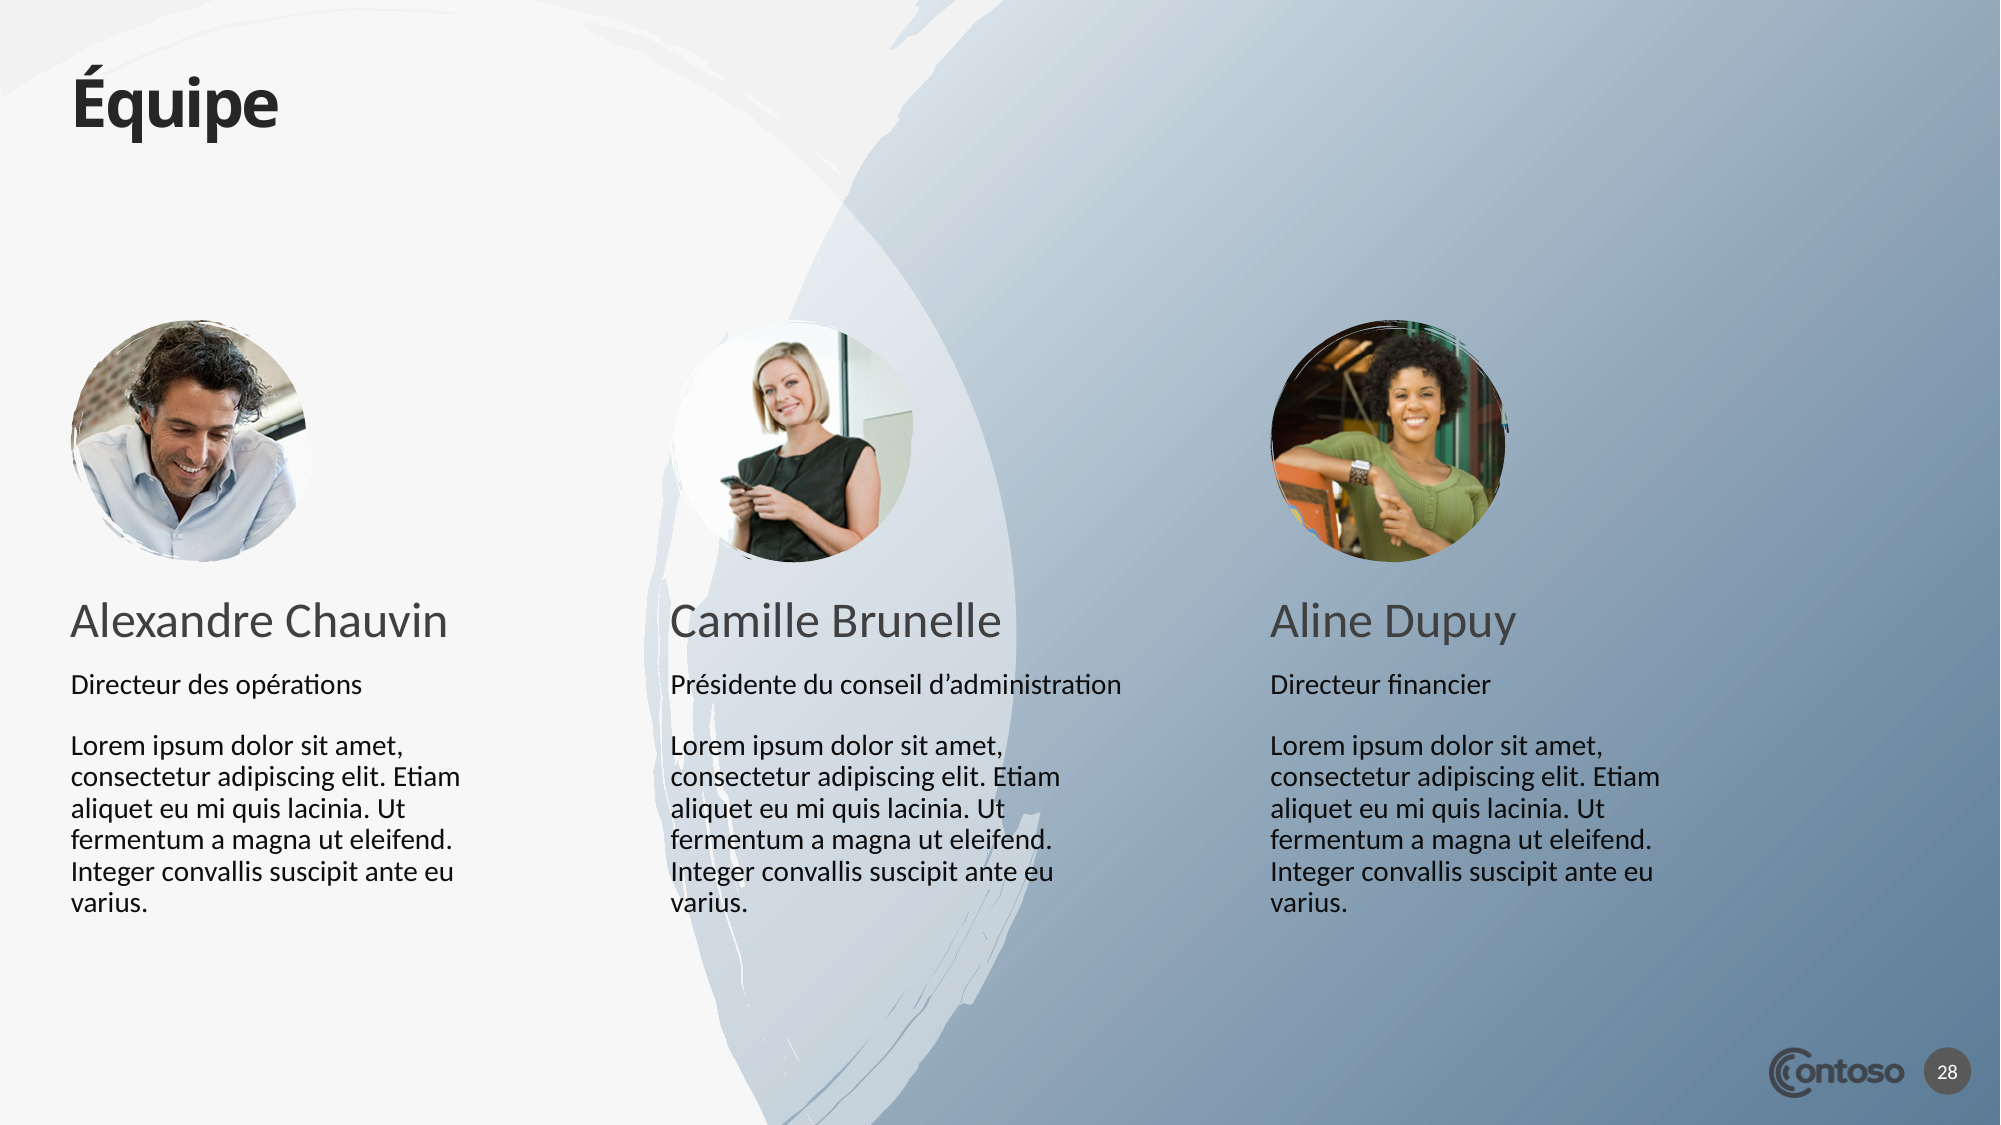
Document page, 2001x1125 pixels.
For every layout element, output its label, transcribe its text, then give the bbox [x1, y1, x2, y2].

list Directeur des opérations [70, 669, 536, 710]
picture [1270, 320, 1509, 563]
list Aline Dupuy [1270, 583, 1735, 649]
list Camille Brunelle [670, 583, 1135, 649]
list Directeur financier [1270, 669, 1735, 710]
list Présidente du conseil d’administration [670, 669, 1135, 710]
list Alexandre Chauvin [70, 583, 536, 649]
picture [670, 320, 913, 563]
list Lorem ipsum dolor sit amet, consectetur adipiscing elit. Etiam aliquet eu mi quis lacinia. Ut fermentum a magna ut eleifend. Integer convallis suscipit ante eu varius. [70, 730, 536, 936]
picture [70, 320, 314, 563]
slide_number 28 [1923, 1047, 1972, 1095]
list Lorem ipsum dolor sit amet, consectetur adipiscing elit. Etiam aliquet eu mi quis lacinia. Ut fermentum a magna ut eleifend. Integer convallis suscipit ante eu varius. [670, 730, 1135, 936]
list Lorem ipsum dolor sit amet, consectetur adipiscing elit. Etiam aliquet eu mi quis lacinia. Ut fermentum a magna ut eleifend. Integer convallis suscipit ante eu varius. [1270, 730, 1735, 936]
title Équipe [70, 70, 1930, 142]
